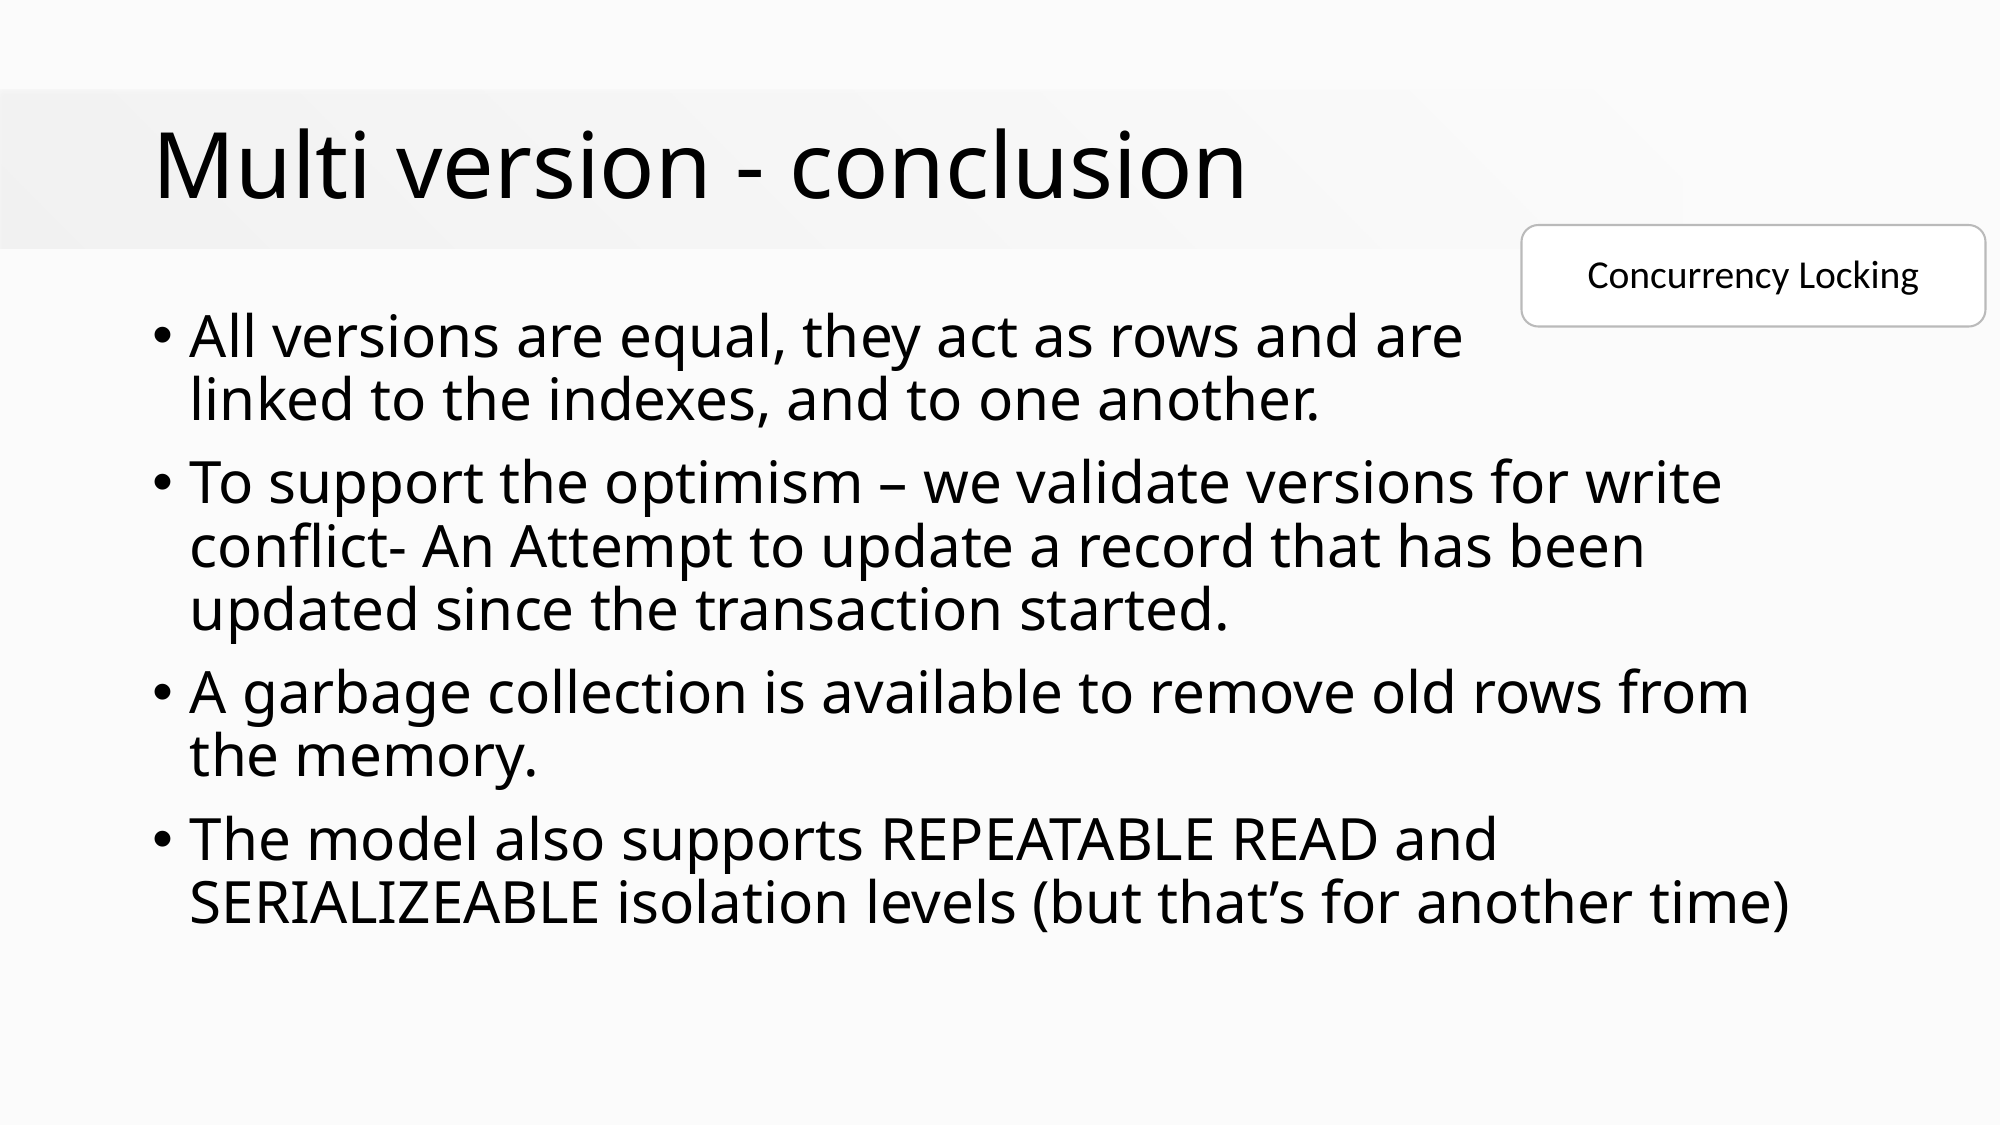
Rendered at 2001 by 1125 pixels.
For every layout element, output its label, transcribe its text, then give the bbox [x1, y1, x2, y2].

title Multi version - conclusion [137, 59, 1863, 278]
text_box Concurrency Locking [1520, 223, 1987, 328]
list All versions are equal, they act as rows and are linked to the indexes, and to one another. To support the optimism – we validate versions for write conflict- An Attempt to update a record that has been updated since the transaction started. A garbage collection is available to remove old rows from the memory. The model also supports REPEATABLE READ and SERIALIZEABLE isolation levels (but that’s for another time) [137, 299, 1863, 1014]
